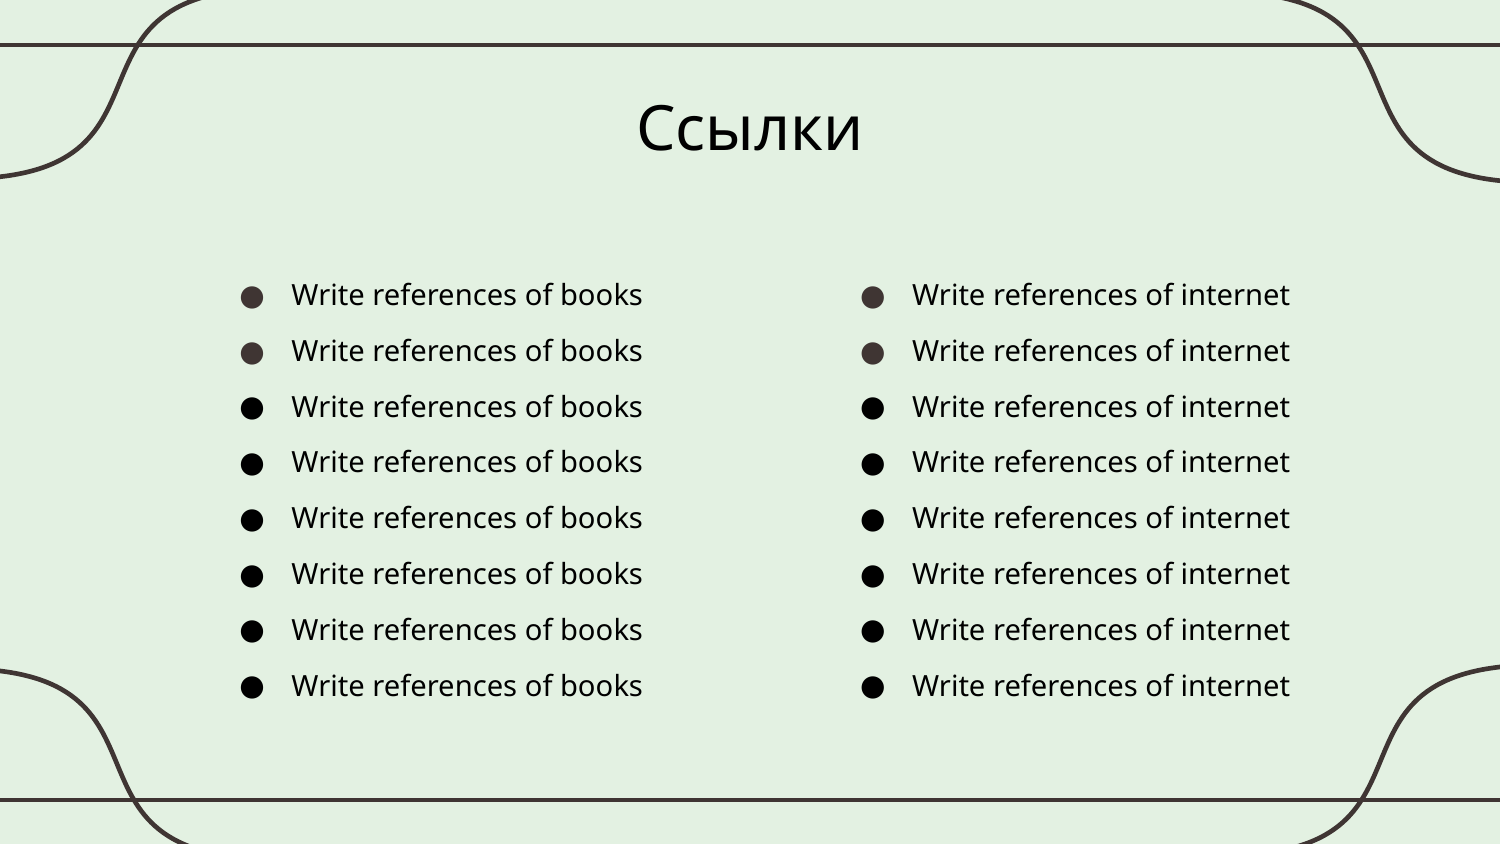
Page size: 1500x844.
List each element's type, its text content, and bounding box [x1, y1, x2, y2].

title Ссылки [251, 72, 1249, 167]
subtitle Write references of books Write references of books Write references of books Write references of books Write references of books Write references of books Write references of books Write references of books [108, 252, 758, 727]
subtitle Write references of internet Write references of internet Write references of internet Write references of internet Write references of internet Write references of internet Write references of internet Write references of internet [758, 252, 1392, 727]
